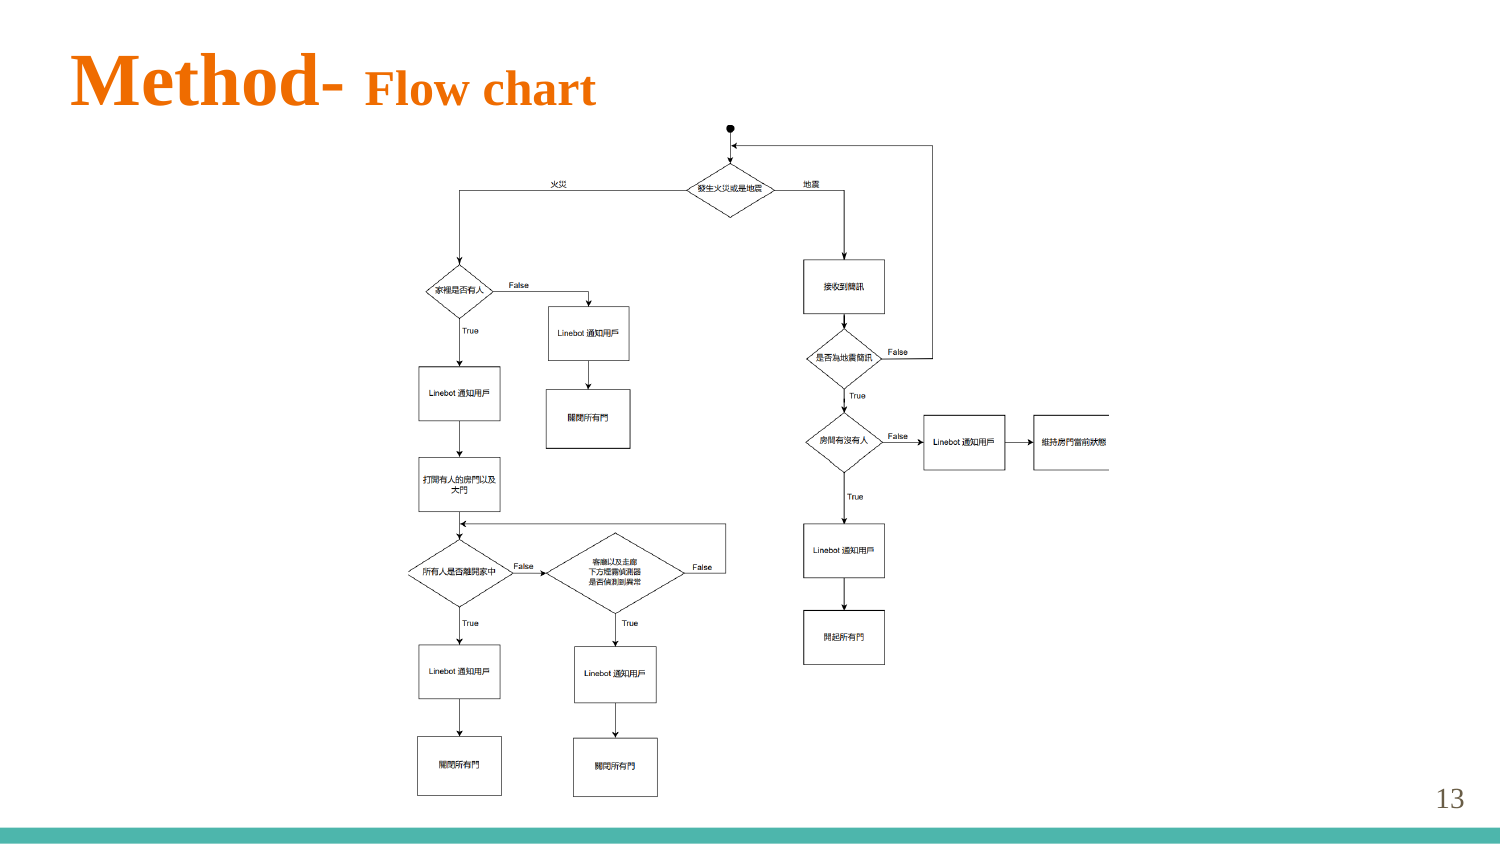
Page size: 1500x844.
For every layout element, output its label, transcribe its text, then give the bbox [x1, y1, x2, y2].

slide_number 12 [1389, 764, 1480, 830]
title Method- Flow chart [37, 76, 1435, 131]
text_box [0, 0, 1500, 74]
picture [408, 124, 1110, 798]
